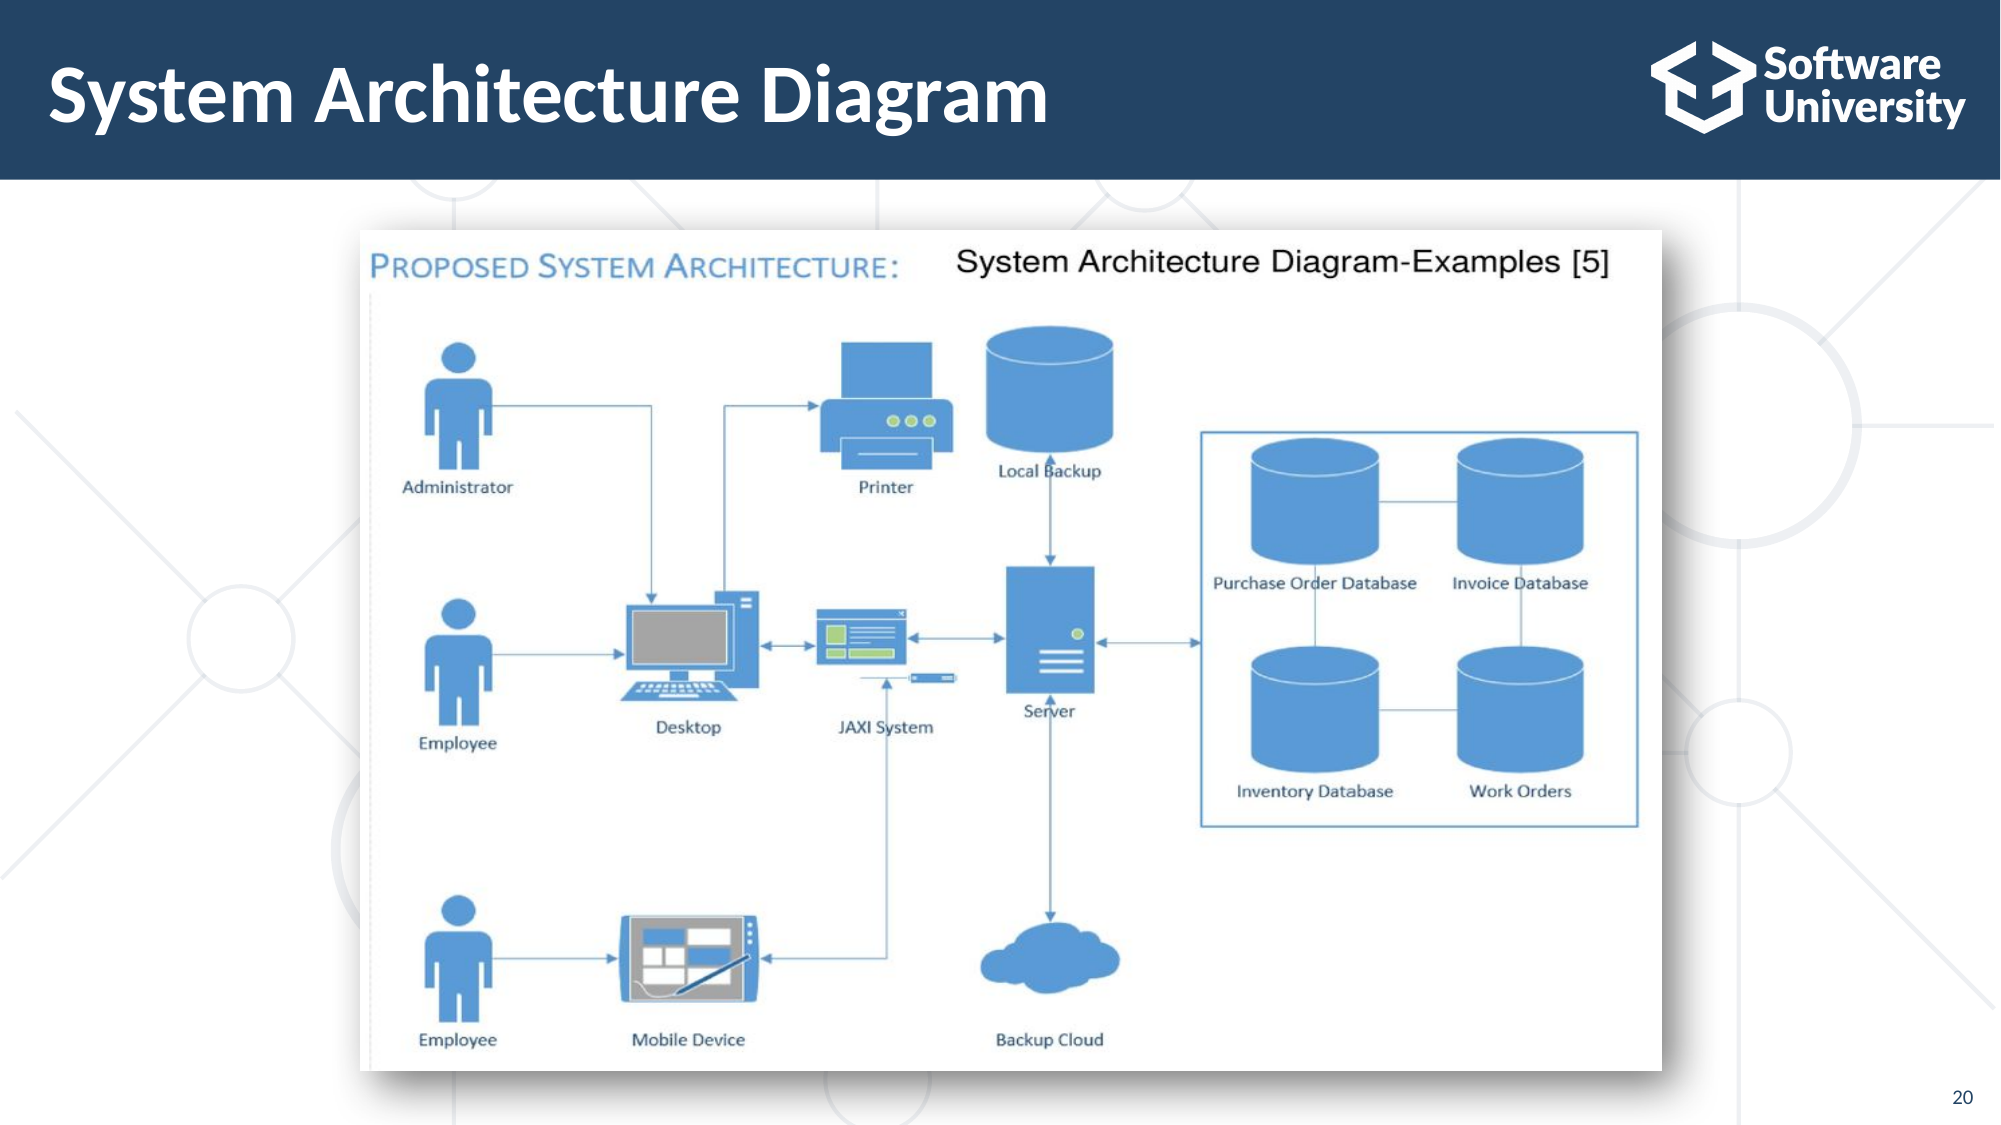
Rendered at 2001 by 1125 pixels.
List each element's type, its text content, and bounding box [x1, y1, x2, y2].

title System Architecture Diagram [31, 16, 1625, 162]
picture [360, 229, 1662, 1071]
picture [1651, 41, 1966, 134]
slide_number 20 [1928, 1067, 1989, 1117]
